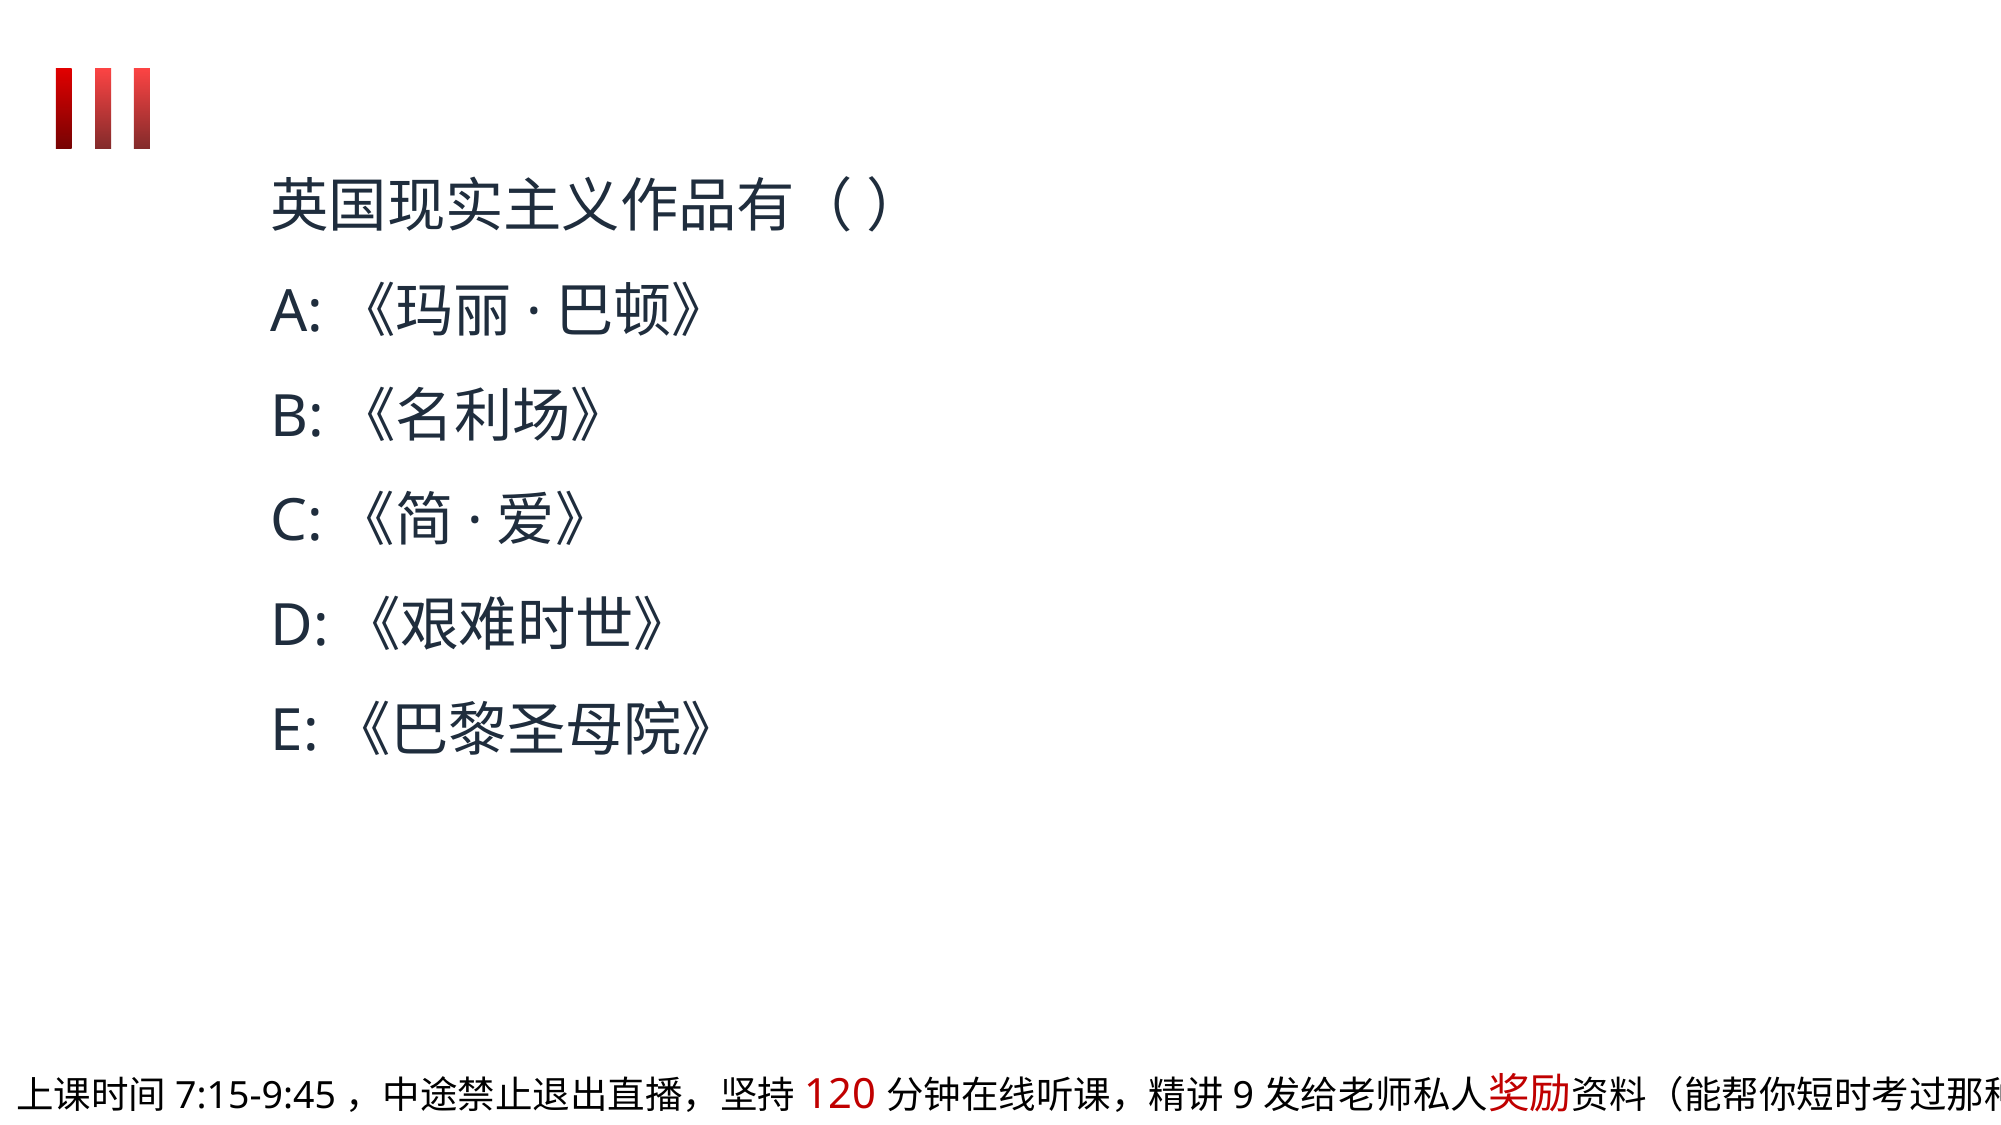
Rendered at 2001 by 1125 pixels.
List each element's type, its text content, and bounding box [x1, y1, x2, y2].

text_box 英国现实主义作品有（ ） A:《玛丽·巴顿》 B:《名利场》 C:《简·爱》 D:《艰难时世》 E:《巴黎圣母院》 [255, 125, 1477, 770]
